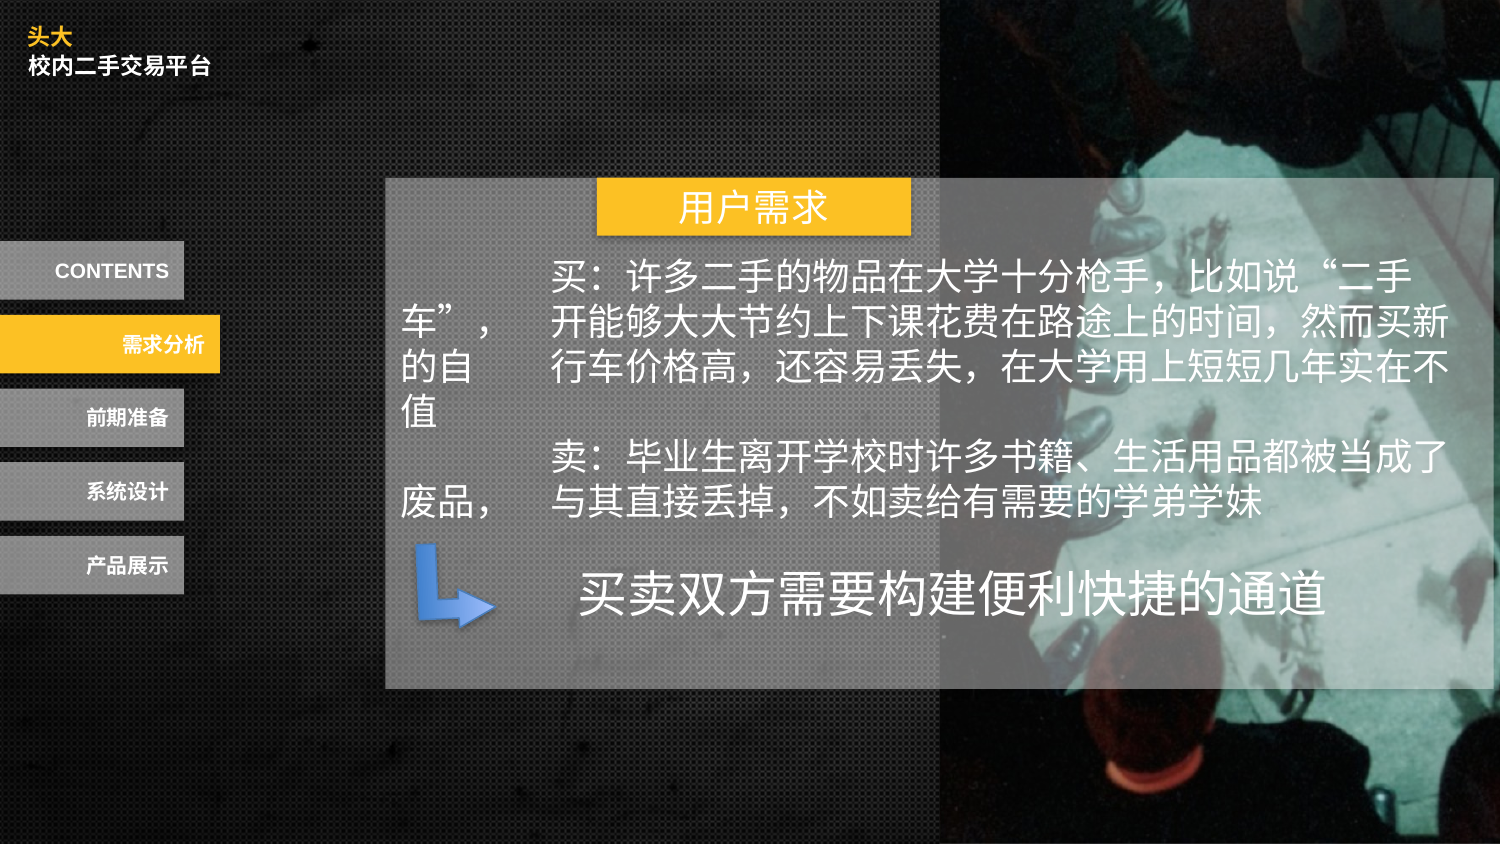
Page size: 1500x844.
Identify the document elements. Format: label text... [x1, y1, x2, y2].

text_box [12, 15, 229, 88]
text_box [0, 240, 185, 300]
text_box [415, 543, 497, 629]
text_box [0, 314, 221, 390]
picture [0, 0, 1500, 844]
text_box 用户需求 [596, 177, 912, 236]
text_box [0, 535, 185, 595]
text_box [0, 388, 185, 448]
text_box 买：许多二手的物品在大学十分枪手，比如说“二手车”， 开能够大大节约上下课花费在路途上的时间，然而买新的自 行车价格高，还容易丢失，在大学用上短短几年实在不值 卖：毕业生离开学校时许多书籍、生活用品都被当成了废品， 与其直接丢掉，不如卖给有需要的学弟学妹 [385, 177, 934, 690]
text_box 买卖双方需要构建便利快捷的通道 [562, 555, 934, 630]
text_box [0, 461, 185, 521]
